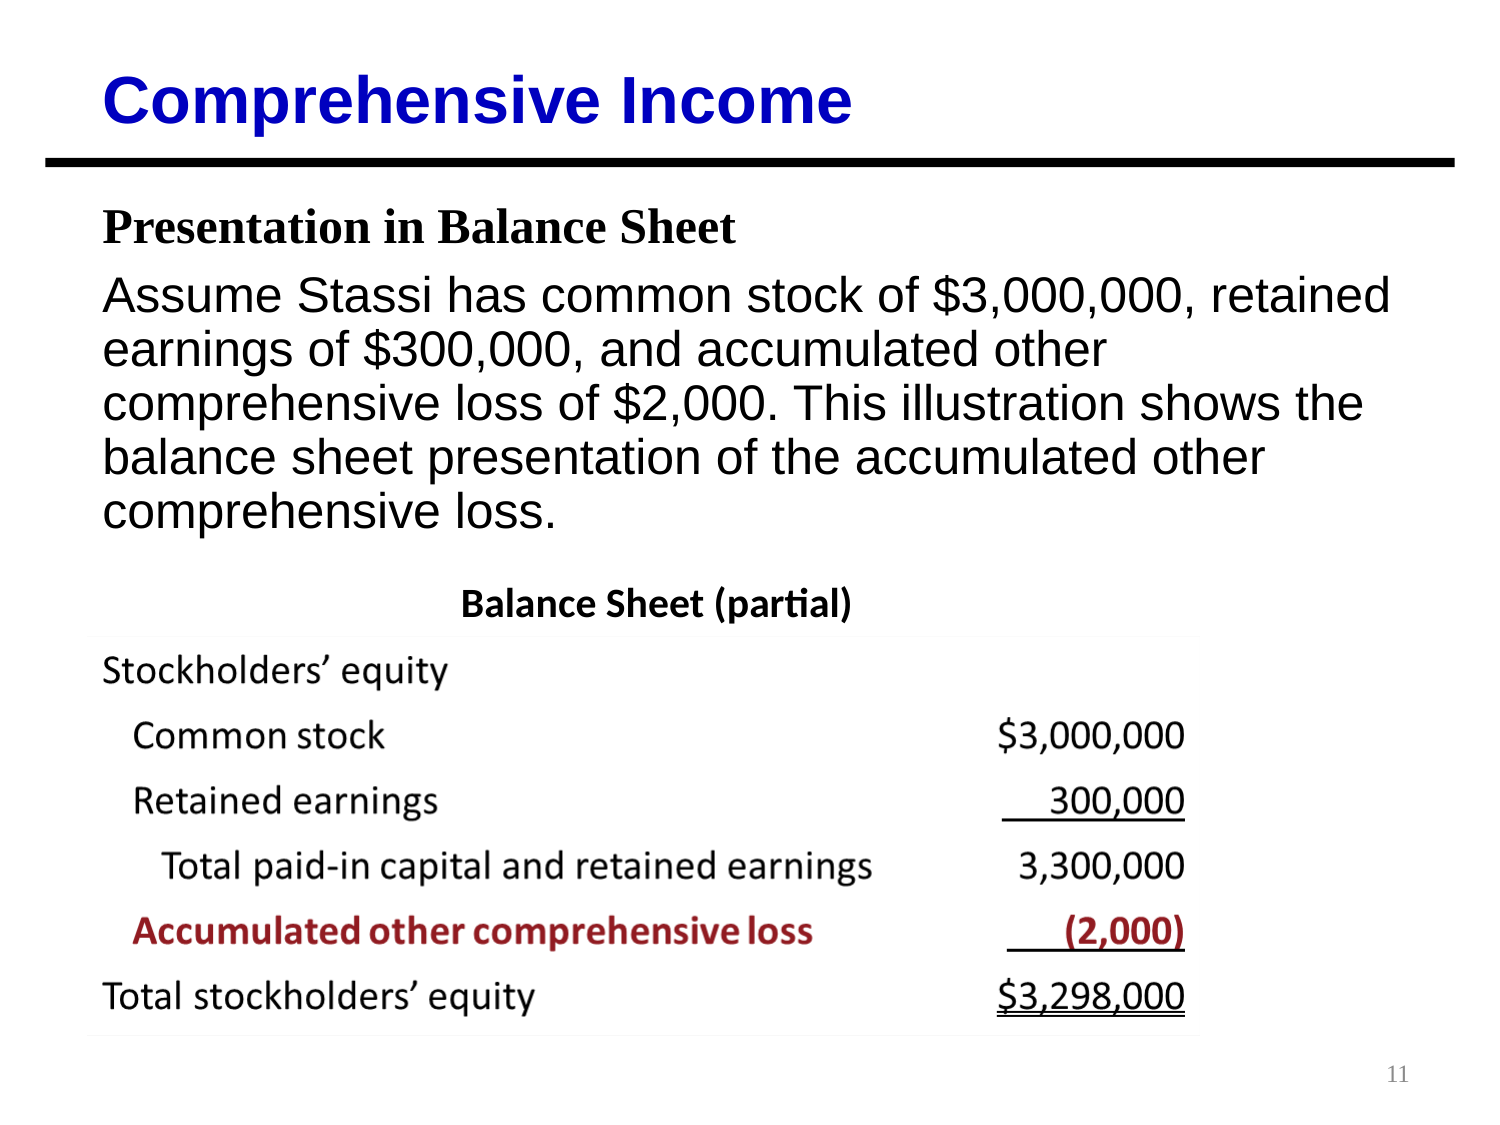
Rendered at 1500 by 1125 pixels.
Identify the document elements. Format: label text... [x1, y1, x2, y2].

slide_number 11 [1074, 1042, 1425, 1103]
text_box Balance Sheet (partial) [445, 574, 884, 630]
text_box Assume Stassi has common stock of $3,000,000, retained earnings of $300,000, and accumulated other comprehensive loss of $2,000. This illustration shows the balance sheet presentation of the accumulated other comprehensive loss. [87, 261, 1463, 554]
text_box Presentation in Balance Sheet [87, 186, 863, 261]
text_box Comprehensive Income [87, 50, 1438, 142]
picture [87, 631, 1201, 1046]
